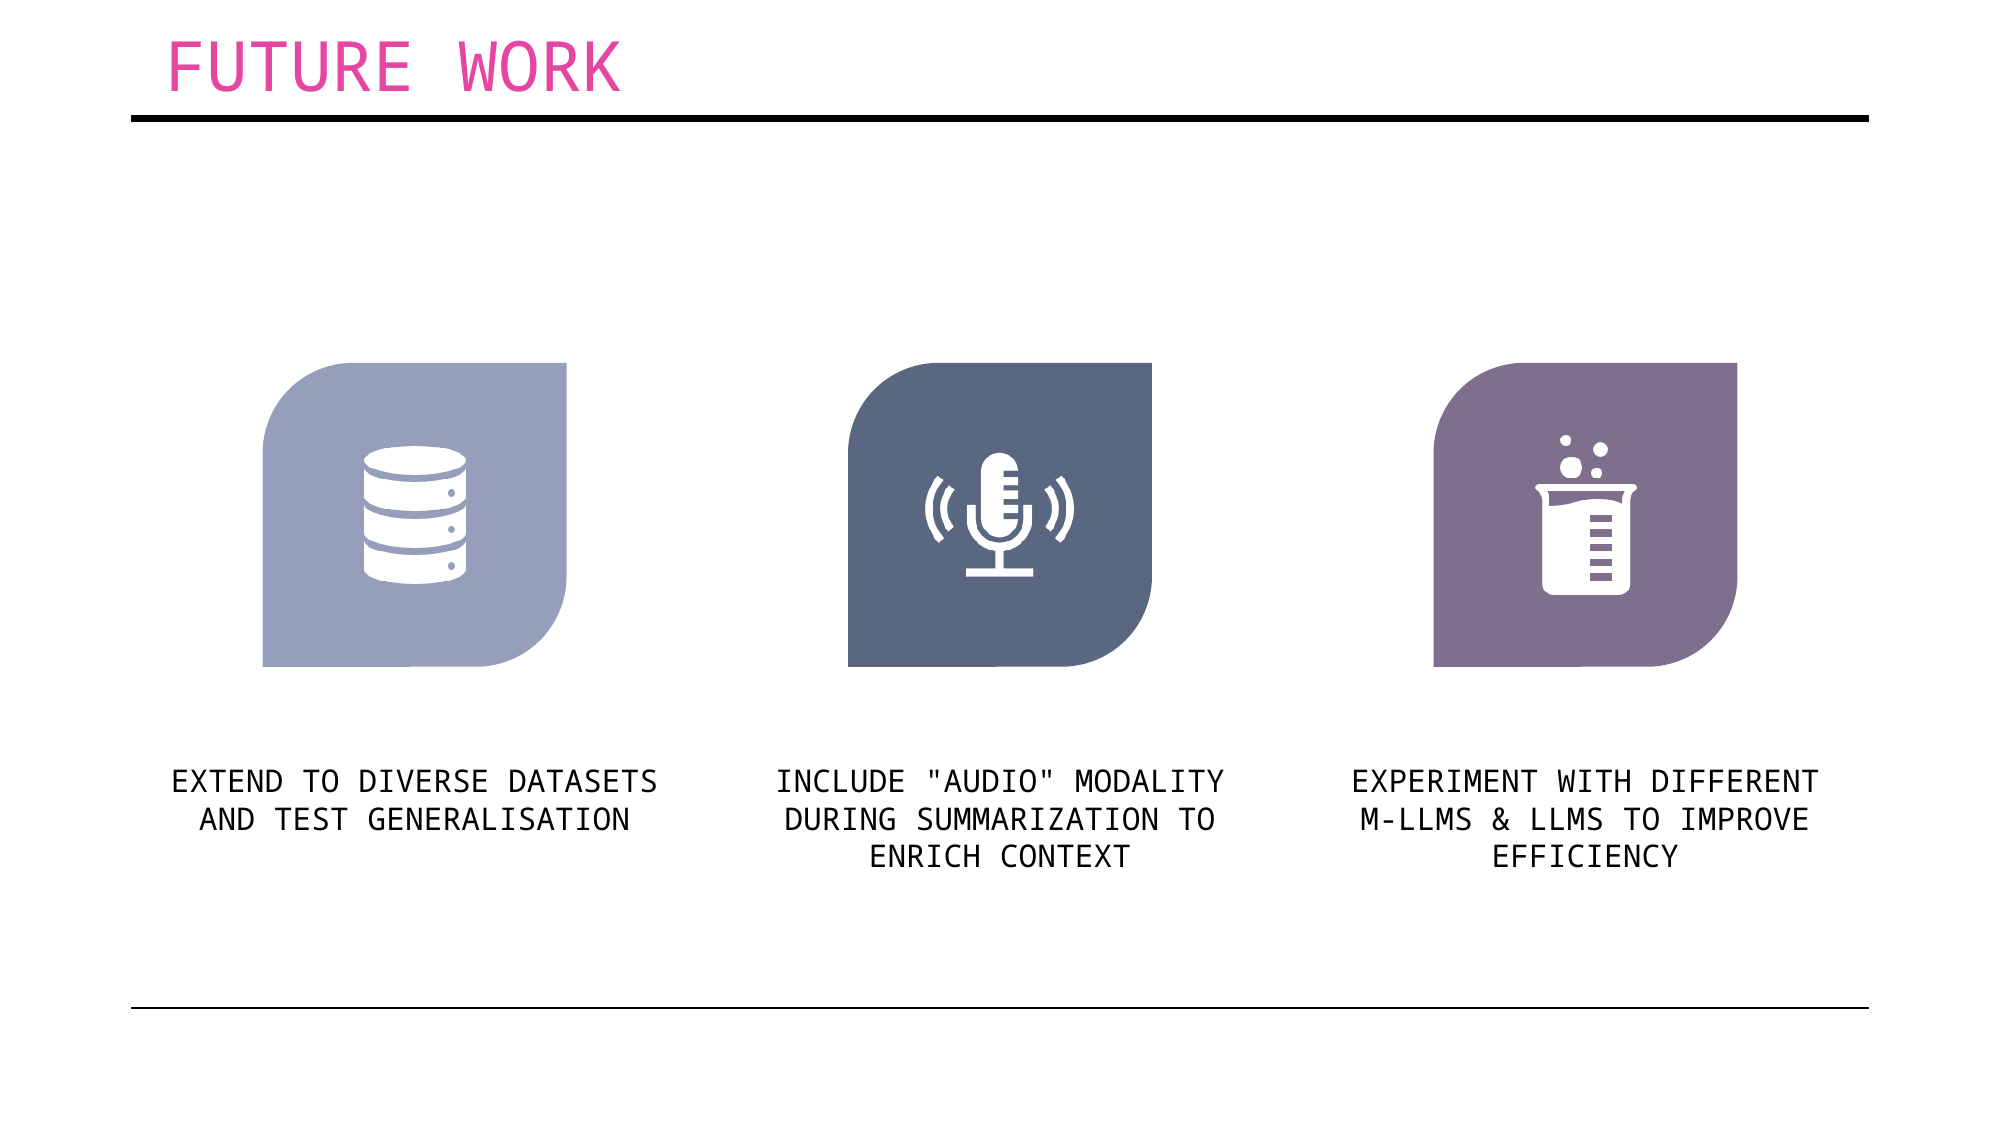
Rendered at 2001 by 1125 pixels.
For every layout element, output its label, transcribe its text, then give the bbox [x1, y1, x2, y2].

title FUTURE WORK [150, 14, 1850, 202]
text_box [165, 362, 1835, 880]
